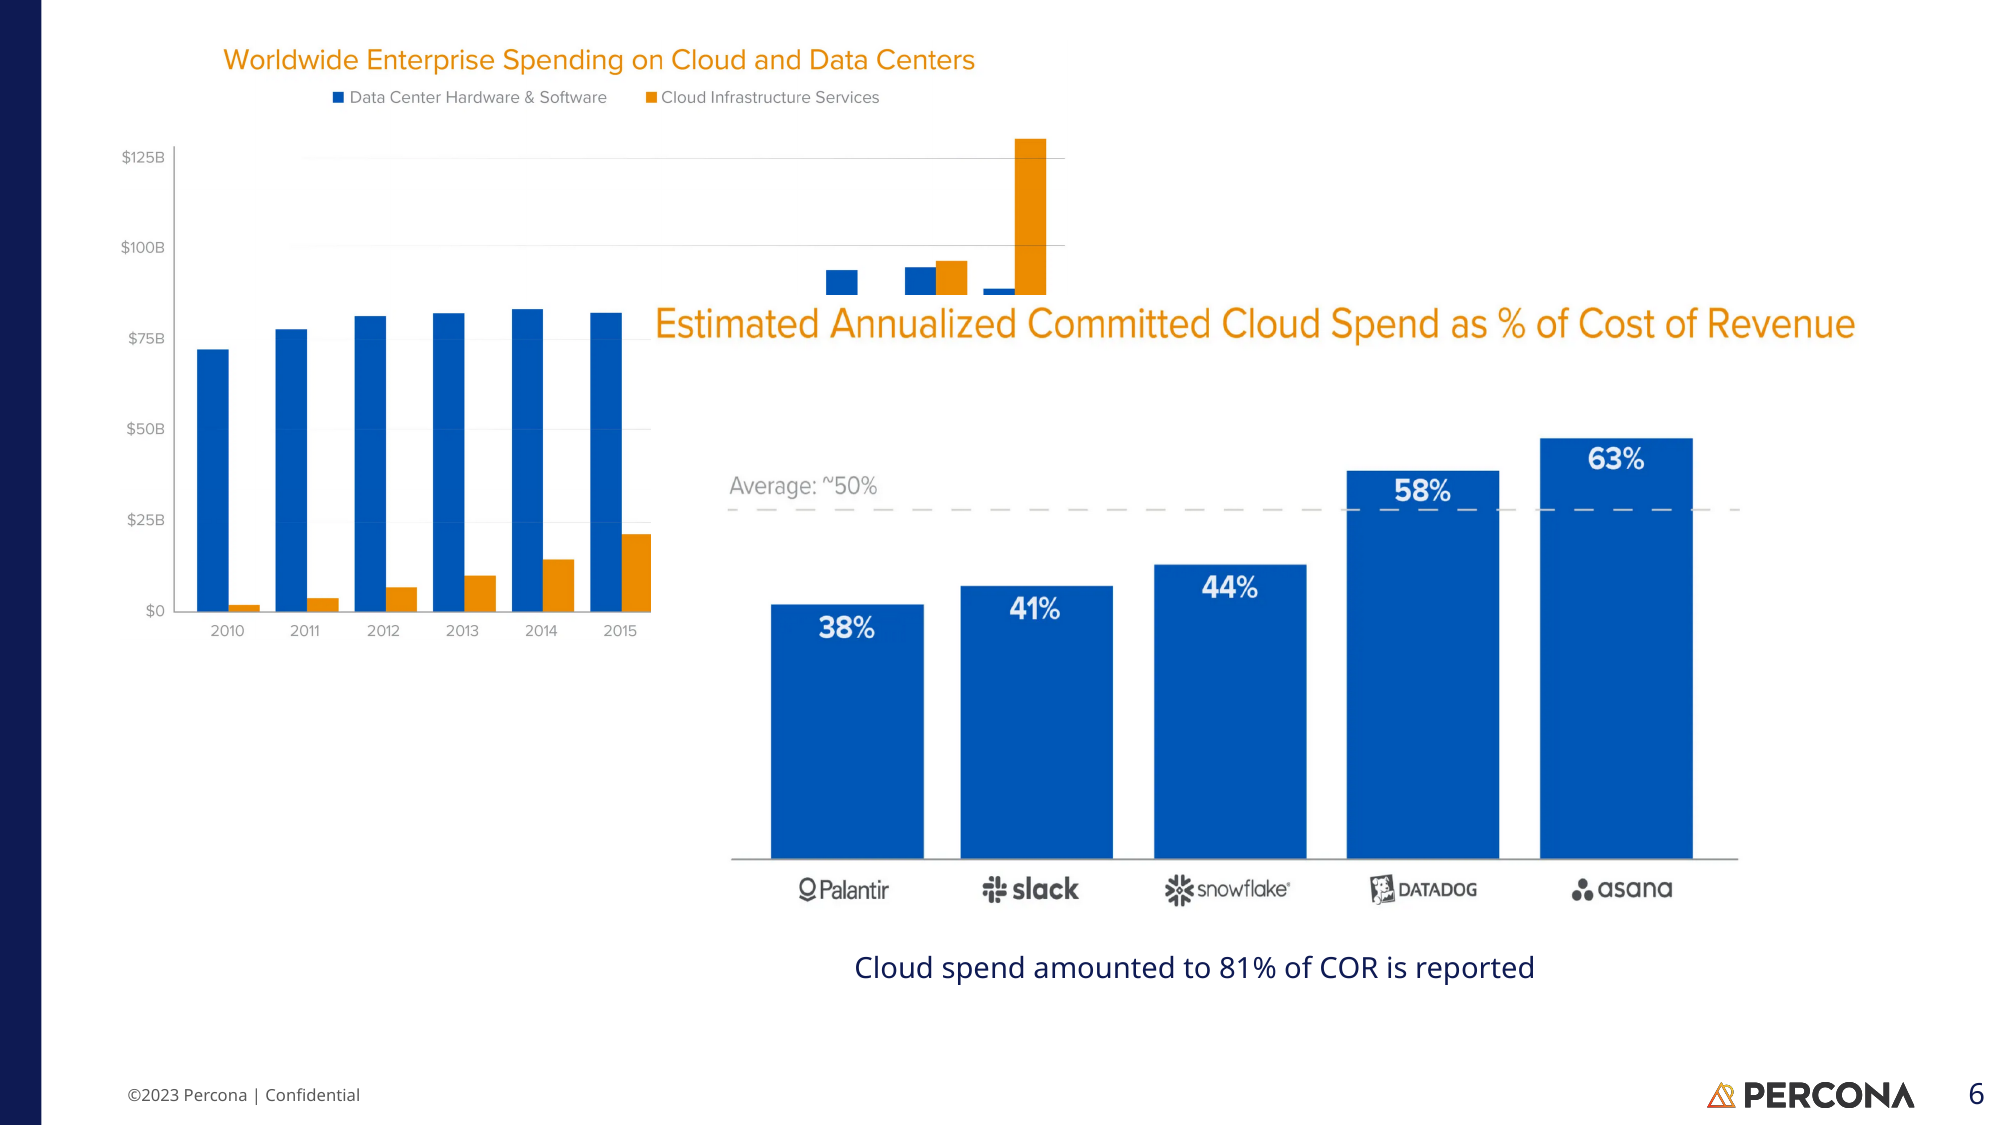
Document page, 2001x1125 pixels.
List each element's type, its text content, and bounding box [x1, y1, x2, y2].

text_box Cloud spend amounted to 81% of COR is reported [839, 936, 1823, 999]
picture [1707, 1082, 1748, 1108]
slide_number ‹#› [1748, 1065, 2000, 1125]
picture [120, 40, 1860, 928]
